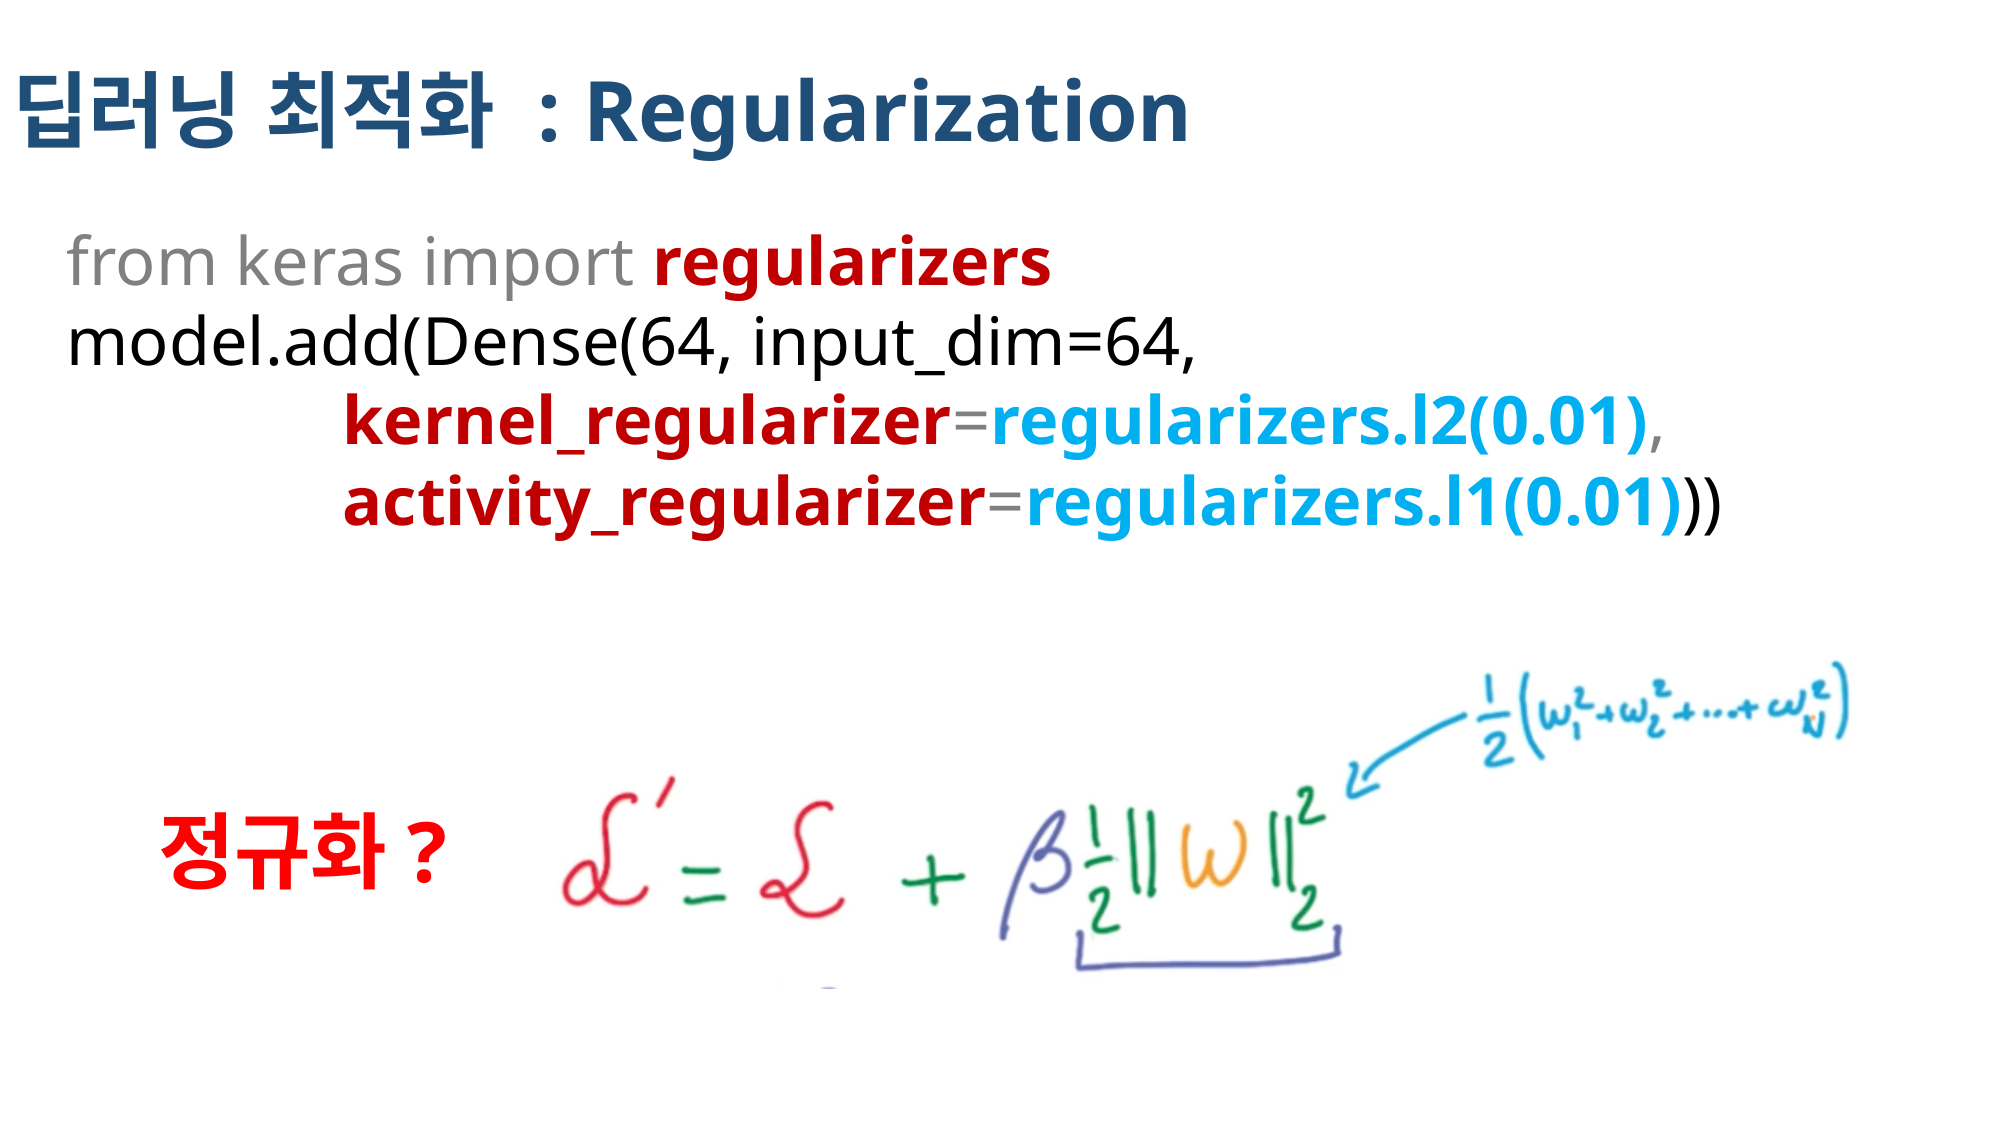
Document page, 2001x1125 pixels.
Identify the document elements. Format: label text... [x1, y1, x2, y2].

picture [549, 655, 1865, 989]
text_box from keras import regularizers model.add(Dense(64, input_dim=64, kernel_regularizer=regularizers.l2(0.01), activity_regularizer=regularizers.l1(0.01))) [51, 211, 1738, 546]
text_box 딥러닝 최적화 : Regularization [0, 50, 1230, 166]
text_box 정규화? [143, 791, 462, 907]
